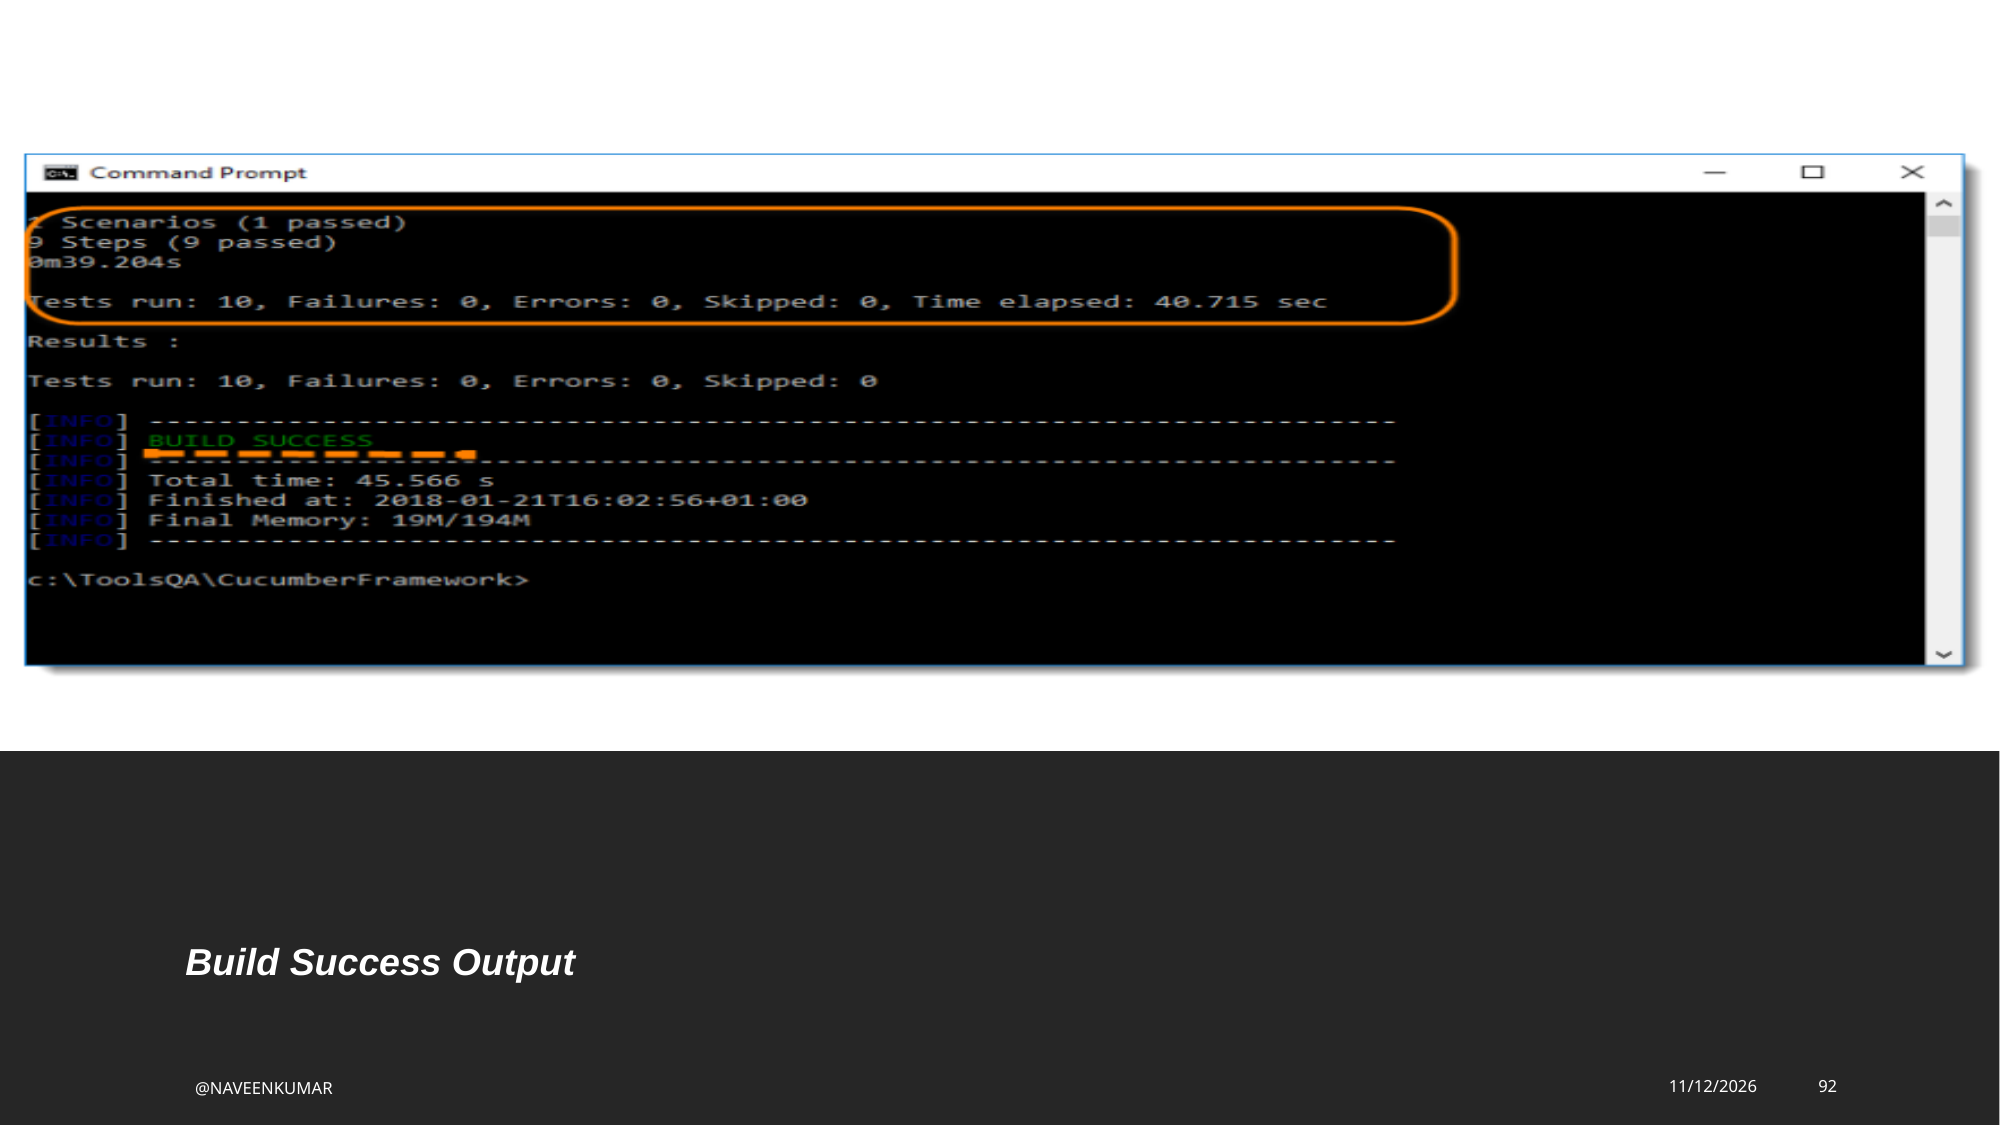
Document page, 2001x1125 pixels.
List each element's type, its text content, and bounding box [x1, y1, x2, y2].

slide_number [1348, 1057, 1773, 1118]
slide_number 92 [1803, 1057, 1932, 1118]
text_box Build Success Output [170, 937, 1830, 1038]
picture [0, 141, 2000, 690]
footer @NAVEENKUMAR [180, 1057, 1299, 1118]
